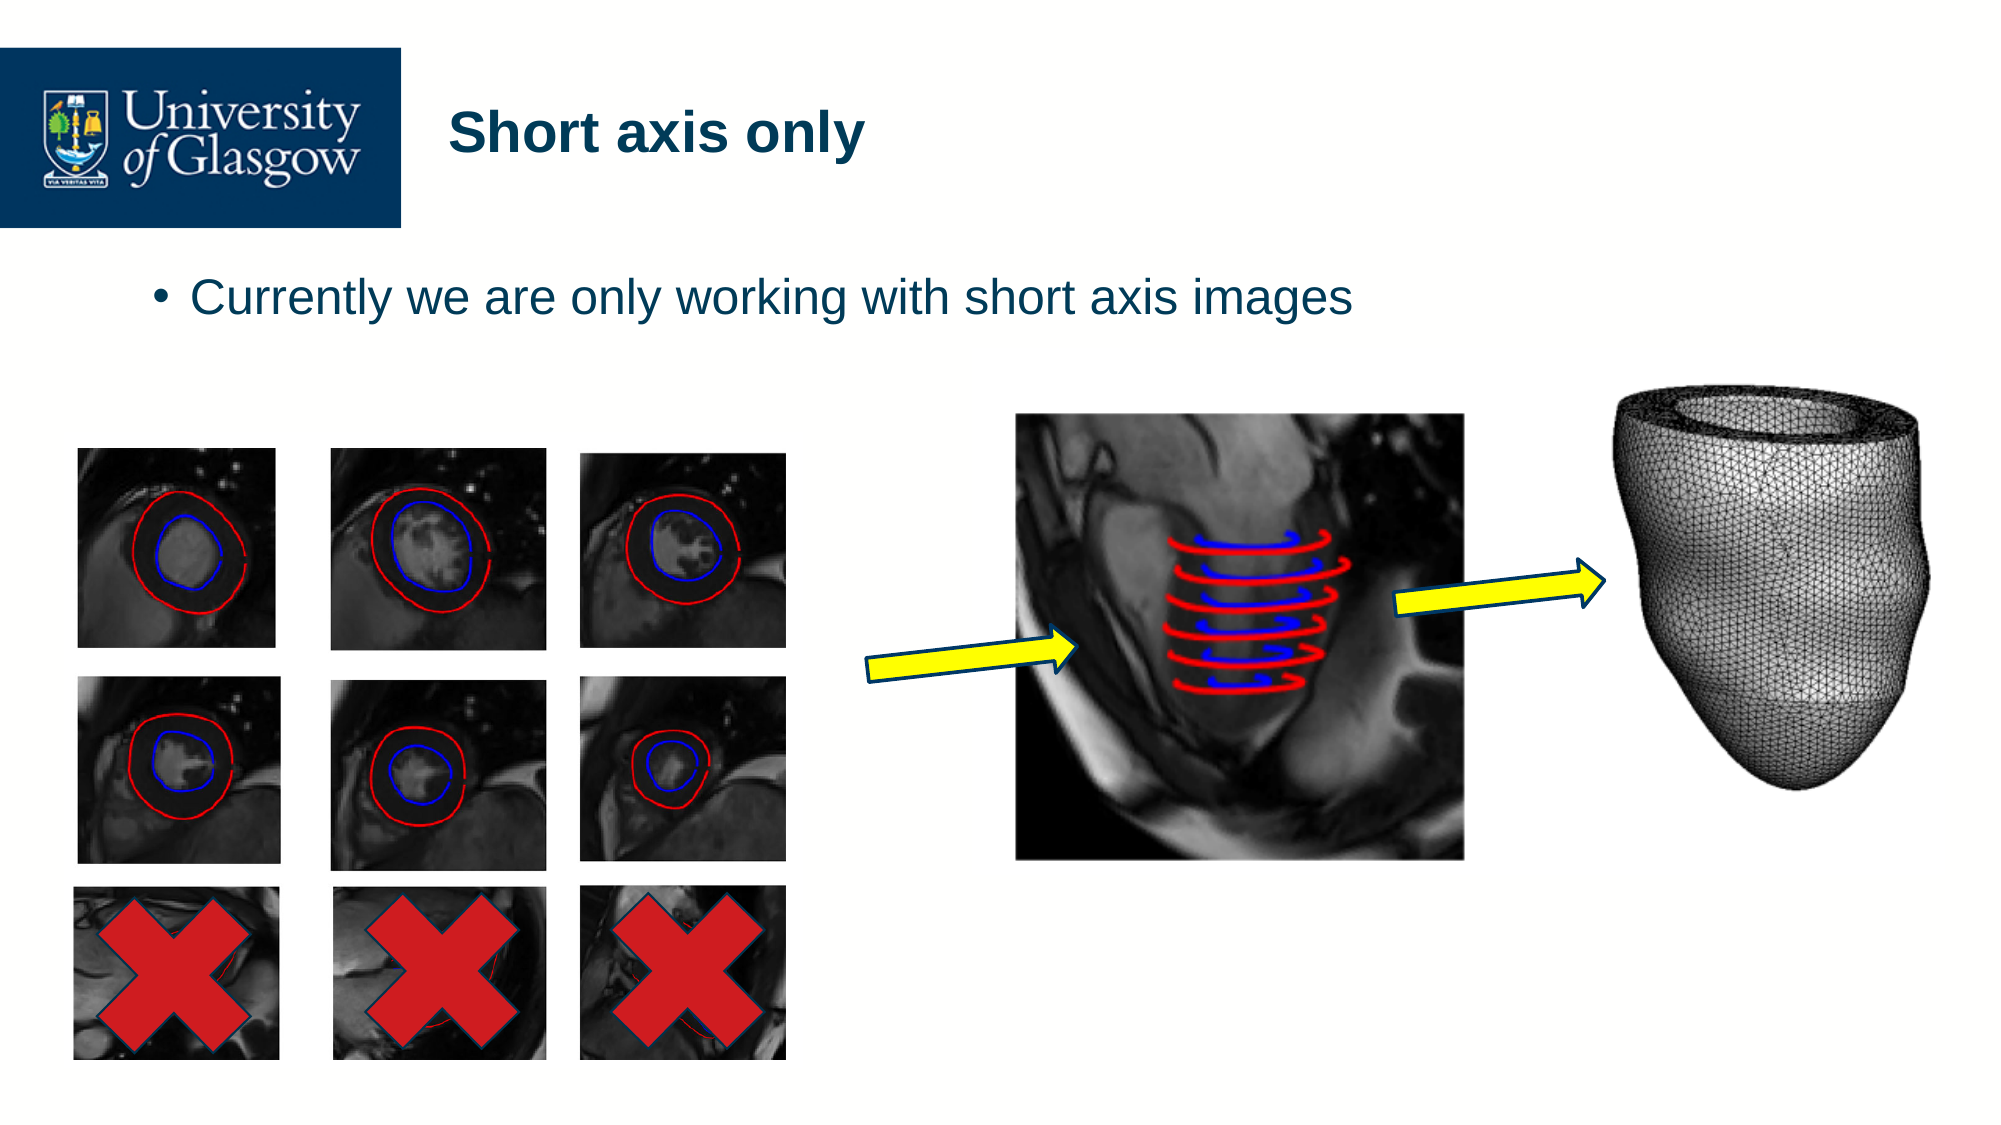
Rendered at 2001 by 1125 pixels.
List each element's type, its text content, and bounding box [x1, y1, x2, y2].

list Currently we are only working with short axis images [137, 263, 1883, 514]
title Short axis only [433, 95, 1863, 187]
picture [0, 0, 2000, 1125]
text_box [866, 645, 972, 683]
